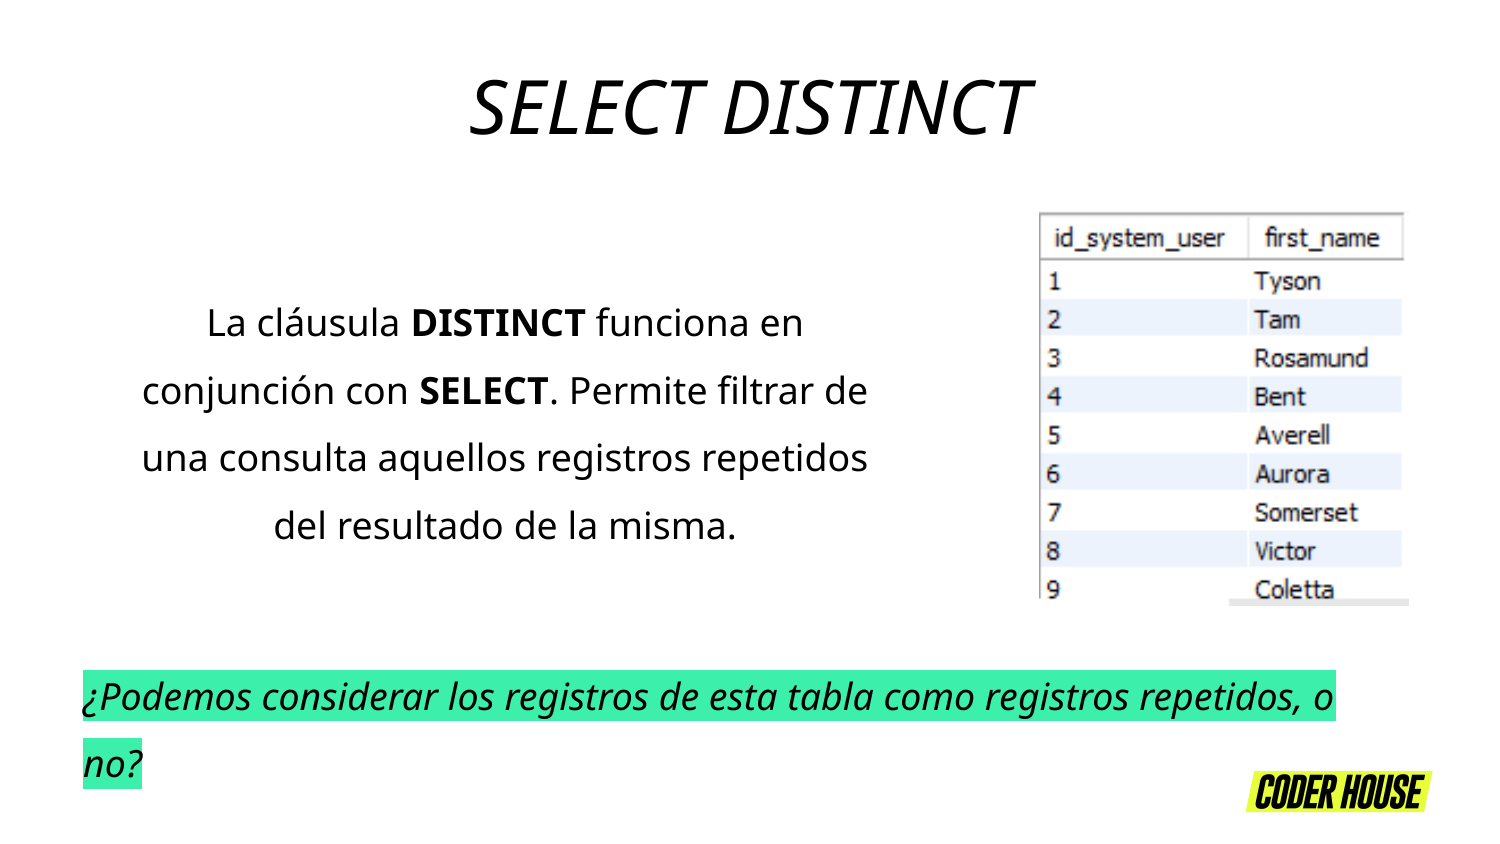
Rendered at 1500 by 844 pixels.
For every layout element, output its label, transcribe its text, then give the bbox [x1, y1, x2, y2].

text_box ¿Podemos considerar los registros de esta tabla como registros repetidos, o no? [68, 635, 1409, 801]
picture [1241, 764, 1437, 819]
text_box La cláusula DISTINCT funciona en conjunción con SELECT. Permite filtrar de una consulta aquellos registros repetidos del resultado de la misma. [124, 261, 887, 582]
picture [1039, 210, 1410, 606]
text_box SELECT DISTINCT [237, 44, 1262, 136]
